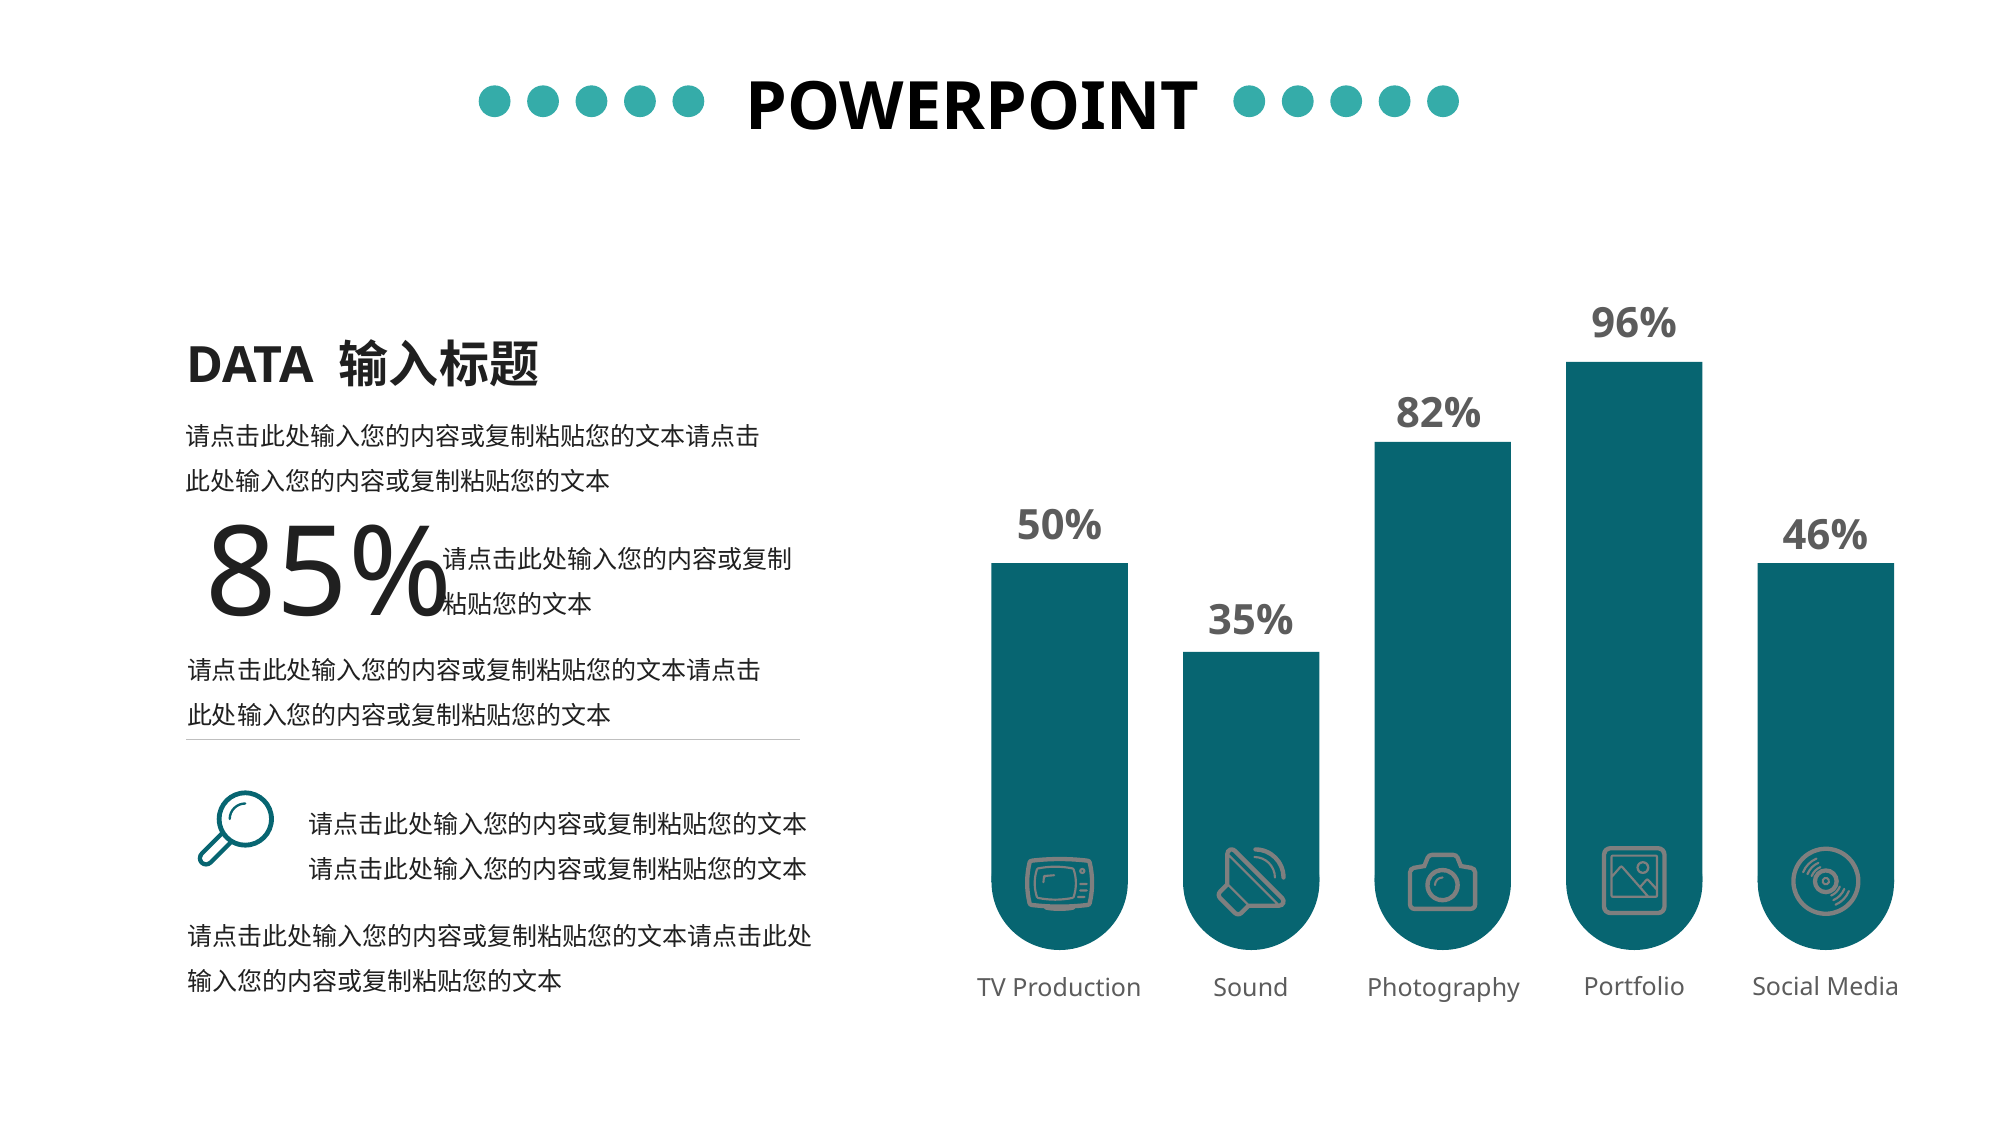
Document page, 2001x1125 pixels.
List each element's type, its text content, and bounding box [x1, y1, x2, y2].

text_box 请点击此处输入您的内容或复制粘贴您的文本请点击此处输入您的内容或复制粘贴您的文本 [293, 785, 841, 891]
text_box Sound [1198, 964, 1304, 1009]
text_box [990, 562, 1129, 873]
text_box 请点击此处输入您的内容或复制粘贴您的文本 [427, 521, 811, 626]
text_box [1791, 846, 1861, 916]
text_box 85% [190, 503, 468, 632]
text_box Social Media [1737, 963, 1915, 1009]
text_box Portfolio [1568, 963, 1701, 1009]
text_box Photography [1352, 964, 1536, 1009]
text_box 82% [1381, 377, 1497, 443]
text_box [1373, 812, 1513, 952]
text_box 请点击此处输入您的内容或复制粘贴您的文本请点击此处输入您的内容或复制粘贴您的文本 [170, 398, 800, 503]
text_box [1601, 845, 1667, 916]
text_box 35% [1193, 585, 1309, 651]
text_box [1024, 856, 1095, 911]
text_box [478, 55, 1459, 152]
text_box [1565, 361, 1703, 870]
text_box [197, 790, 274, 867]
text_box [990, 812, 1129, 952]
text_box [1407, 852, 1478, 912]
text_box [1757, 562, 1895, 869]
text_box DATA 输入标题 [172, 325, 554, 398]
text_box 46% [1767, 500, 1884, 566]
text_box TV Production [962, 964, 1157, 1009]
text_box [1216, 847, 1286, 917]
text_box [1756, 812, 1896, 952]
text_box 请点击此处输入您的内容或复制粘贴您的文本请点击此处输入您的内容或复制粘贴您的文本 [173, 898, 841, 1003]
text_box 50% [1001, 490, 1118, 555]
text_box 请点击此处输入您的内容或复制粘贴您的文本请点击此处输入您的内容或复制粘贴您的文本 [172, 632, 802, 737]
text_box [1565, 812, 1704, 952]
text_box [1182, 812, 1321, 952]
text_box [1374, 441, 1512, 870]
text_box 96% [1576, 288, 1692, 353]
text_box [1182, 651, 1320, 870]
